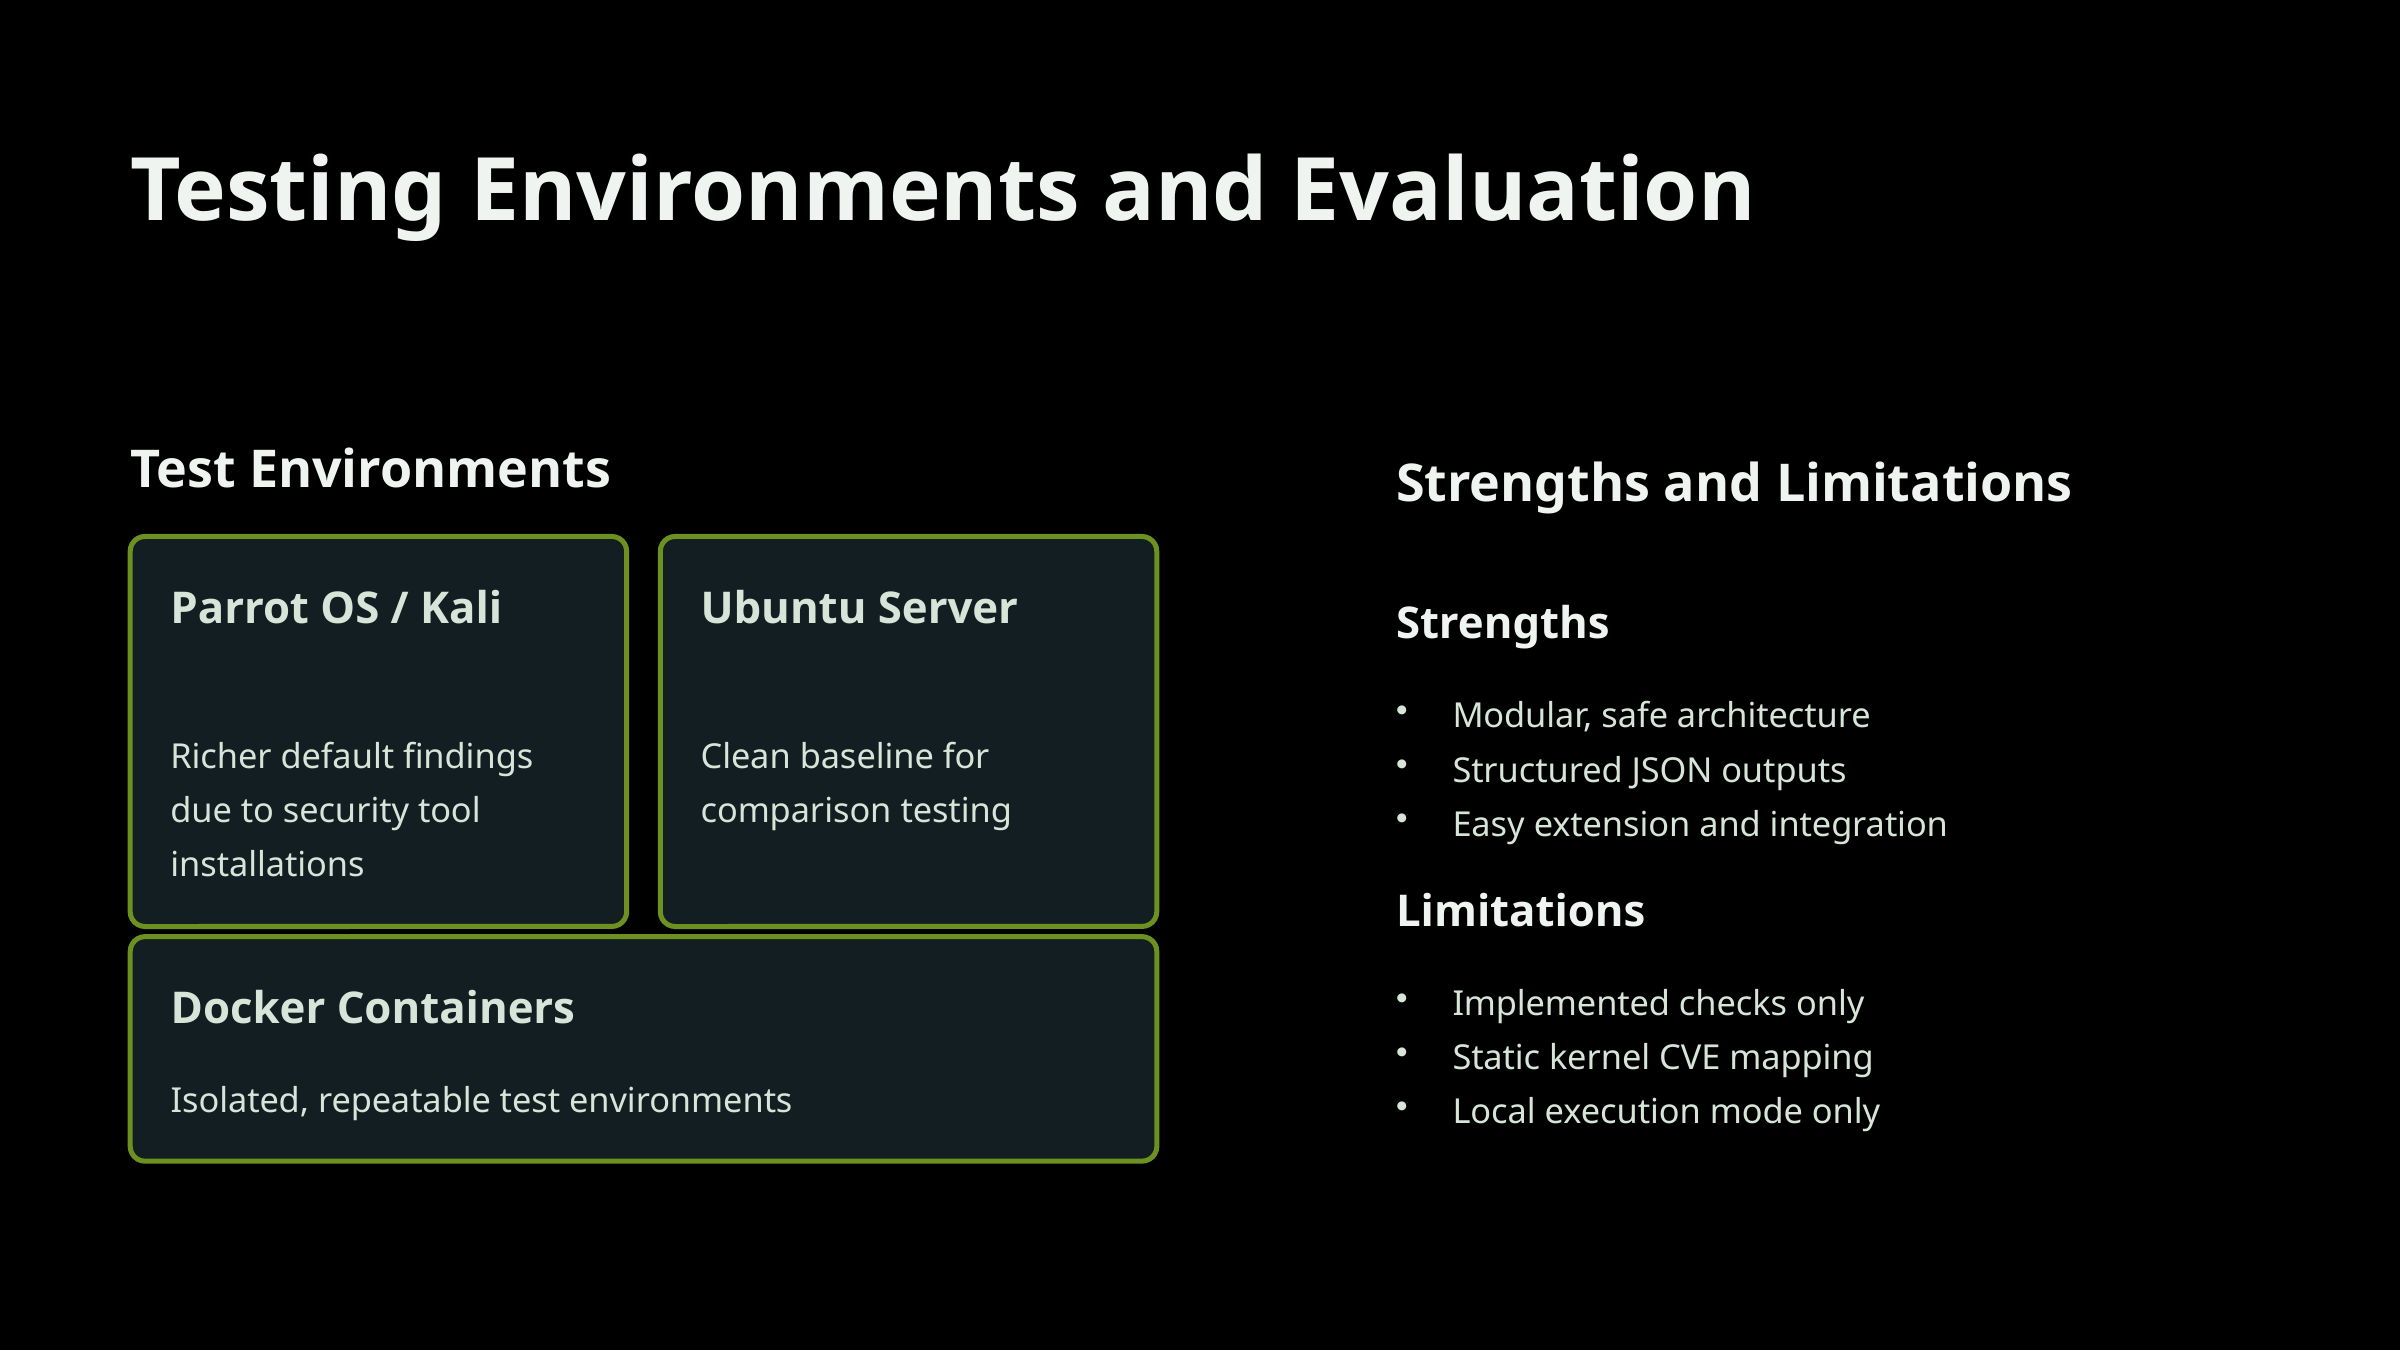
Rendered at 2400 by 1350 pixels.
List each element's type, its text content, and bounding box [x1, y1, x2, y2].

text_box Isolated, repeatable test environments [170, 1065, 1117, 1121]
text_box Parrot OS / Kali [170, 576, 587, 688]
text_box Test Environments [130, 432, 921, 499]
text_box Testing Environments and Evaluation [130, 127, 2270, 349]
text_box [130, 936, 1157, 1162]
text_box Strengths and Limitations [1396, 445, 2400, 579]
text_box Implemented checks only Static kernel CVE mapping Local execution mode only [1396, 968, 2400, 1134]
text_box [660, 536, 1157, 927]
text_box Strengths [1396, 591, 1838, 647]
text_box Limitations [1396, 879, 1838, 935]
text_box Ubuntu Server [700, 576, 1117, 688]
text_box [130, 536, 627, 927]
text_box Richer default findings due to security tool installations [170, 720, 587, 887]
text_box Docker Containers [170, 976, 827, 1033]
text_box Modular, safe architecture Structured JSON outputs Easy extension and integration [1396, 680, 2400, 846]
text_box Clean baseline for comparison testing [700, 720, 1117, 831]
